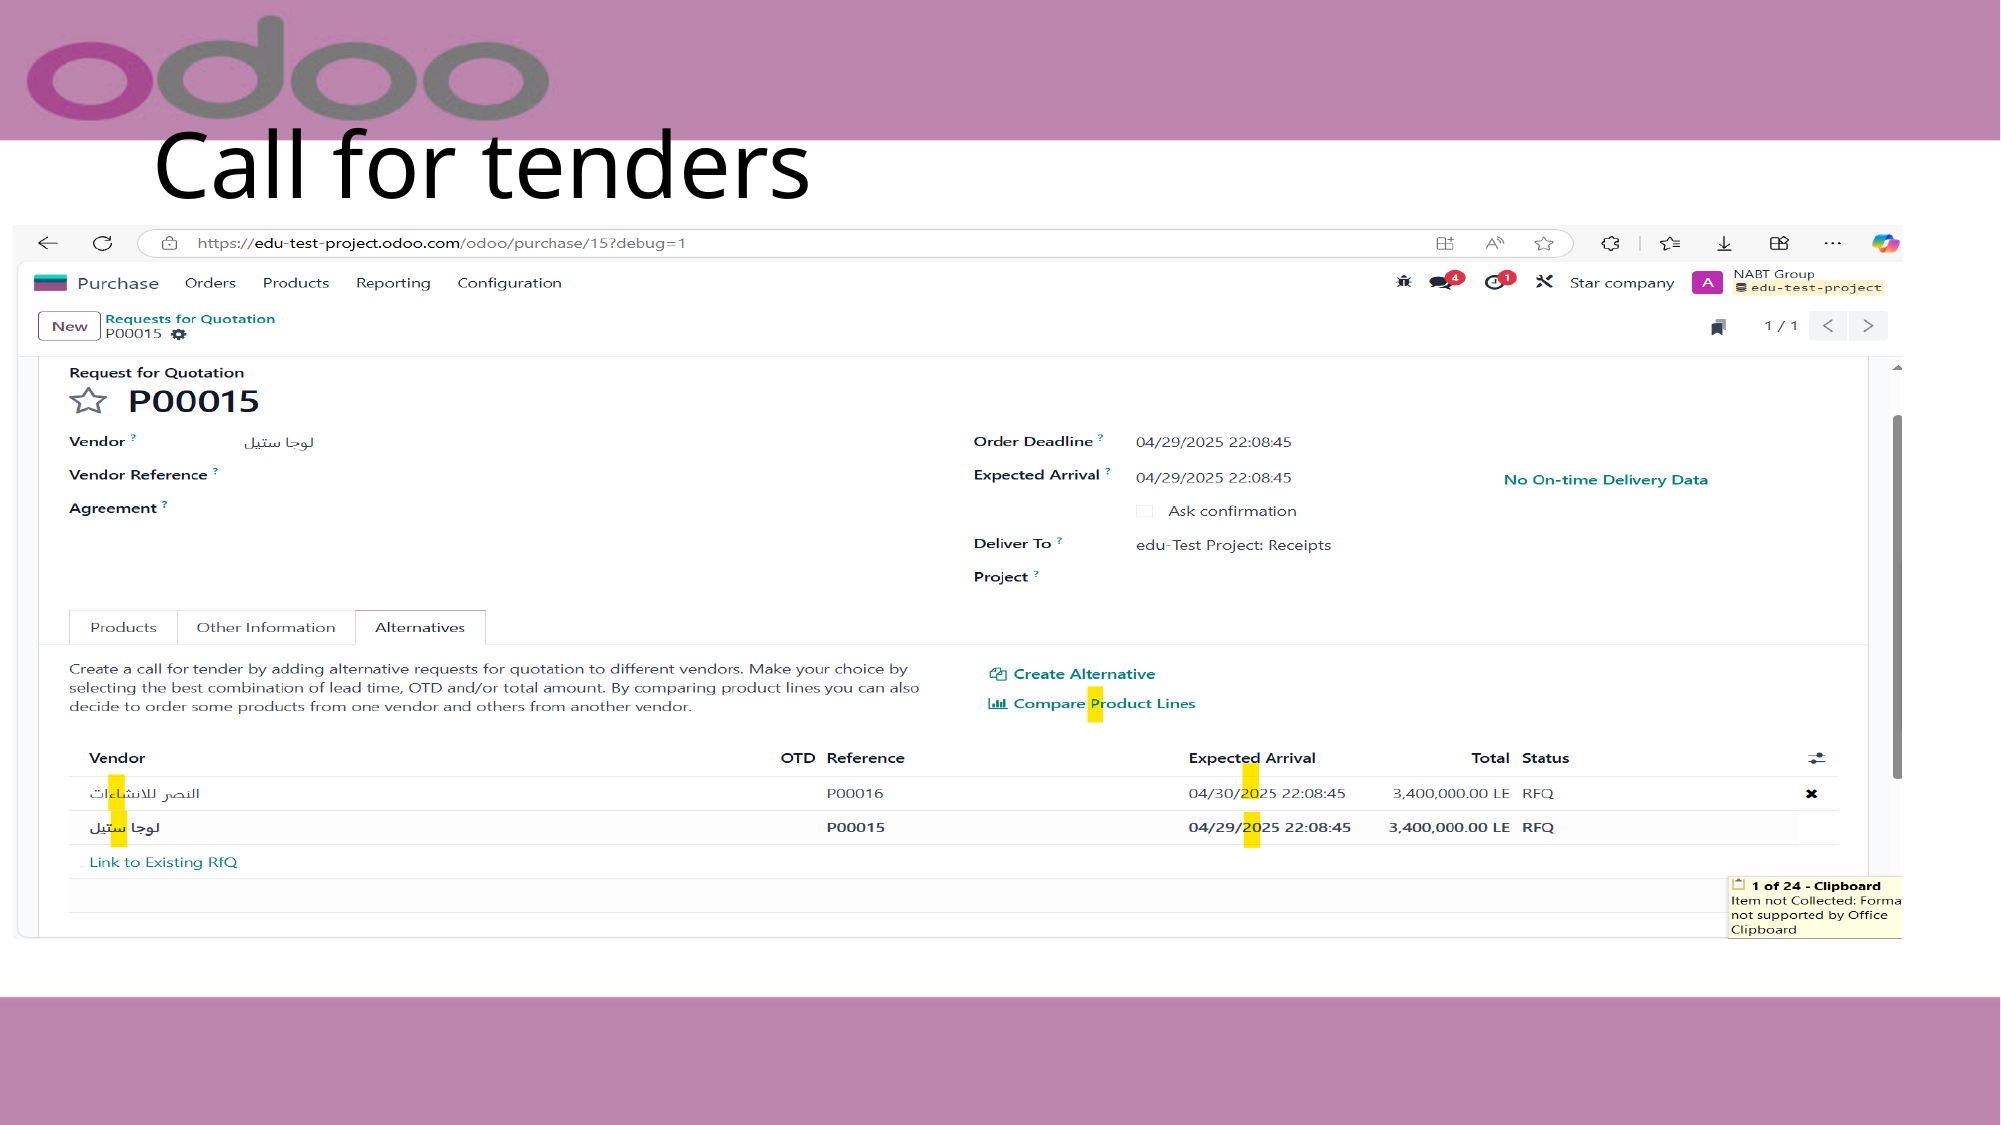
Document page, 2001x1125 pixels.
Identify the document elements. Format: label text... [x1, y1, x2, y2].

picture [0, 0, 2001, 1125]
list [13, 225, 1902, 940]
title Call for tenders [137, 59, 1863, 225]
